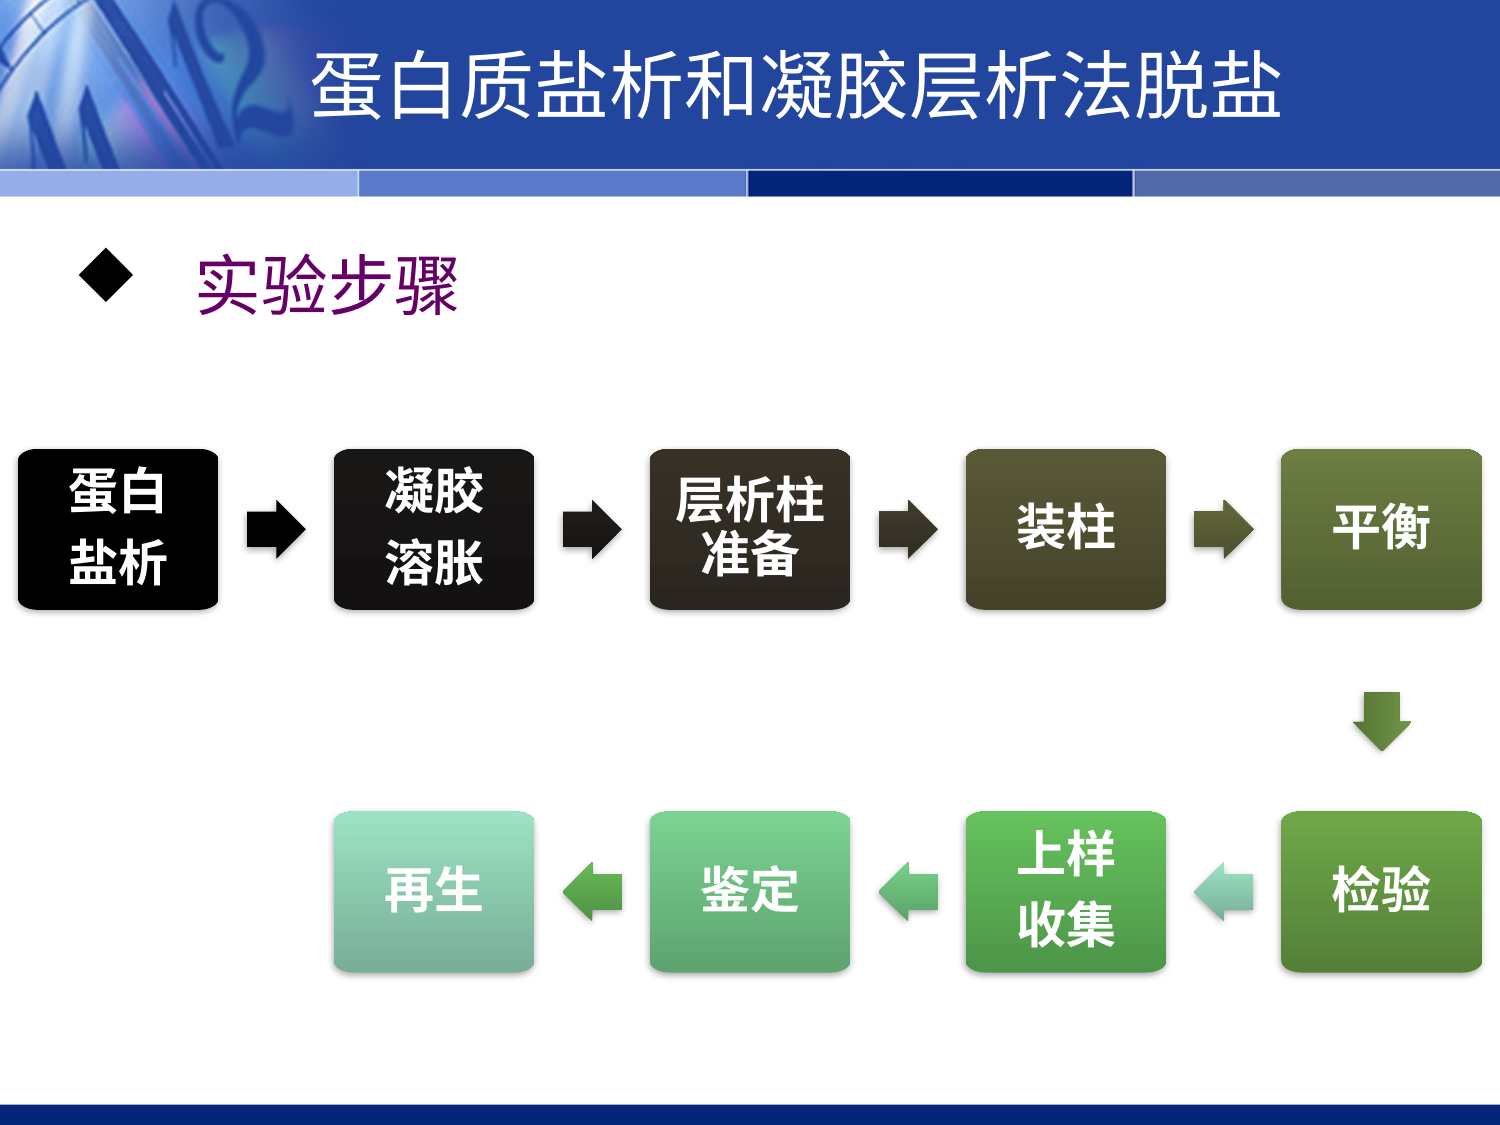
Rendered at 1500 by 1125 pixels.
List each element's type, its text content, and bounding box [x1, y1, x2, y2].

text_box [878, 499, 938, 559]
text_box 检验 [1281, 811, 1483, 973]
text_box [246, 499, 306, 559]
text_box 再生 [333, 811, 535, 973]
text_box 鉴定 [649, 811, 851, 973]
text_box 凝胶 溶胀 [333, 448, 535, 610]
text_box 上样 收集 [965, 811, 1167, 973]
text_box [1194, 862, 1254, 922]
text_box [1194, 499, 1254, 559]
text_box [562, 499, 622, 559]
text_box 层析柱准备 [649, 448, 851, 610]
text_box 蛋白质盐析和凝胶层析法脱盐 [194, 18, 1399, 149]
picture [0, 0, 1500, 1125]
text_box [1352, 692, 1412, 752]
text_box [562, 862, 622, 922]
text_box 装柱 [965, 448, 1167, 610]
text_box 平衡 [1281, 448, 1483, 610]
text_box [878, 862, 938, 922]
text_box 蛋白 盐析 [17, 448, 219, 610]
text_box 实验步骤 [59, 236, 1430, 331]
